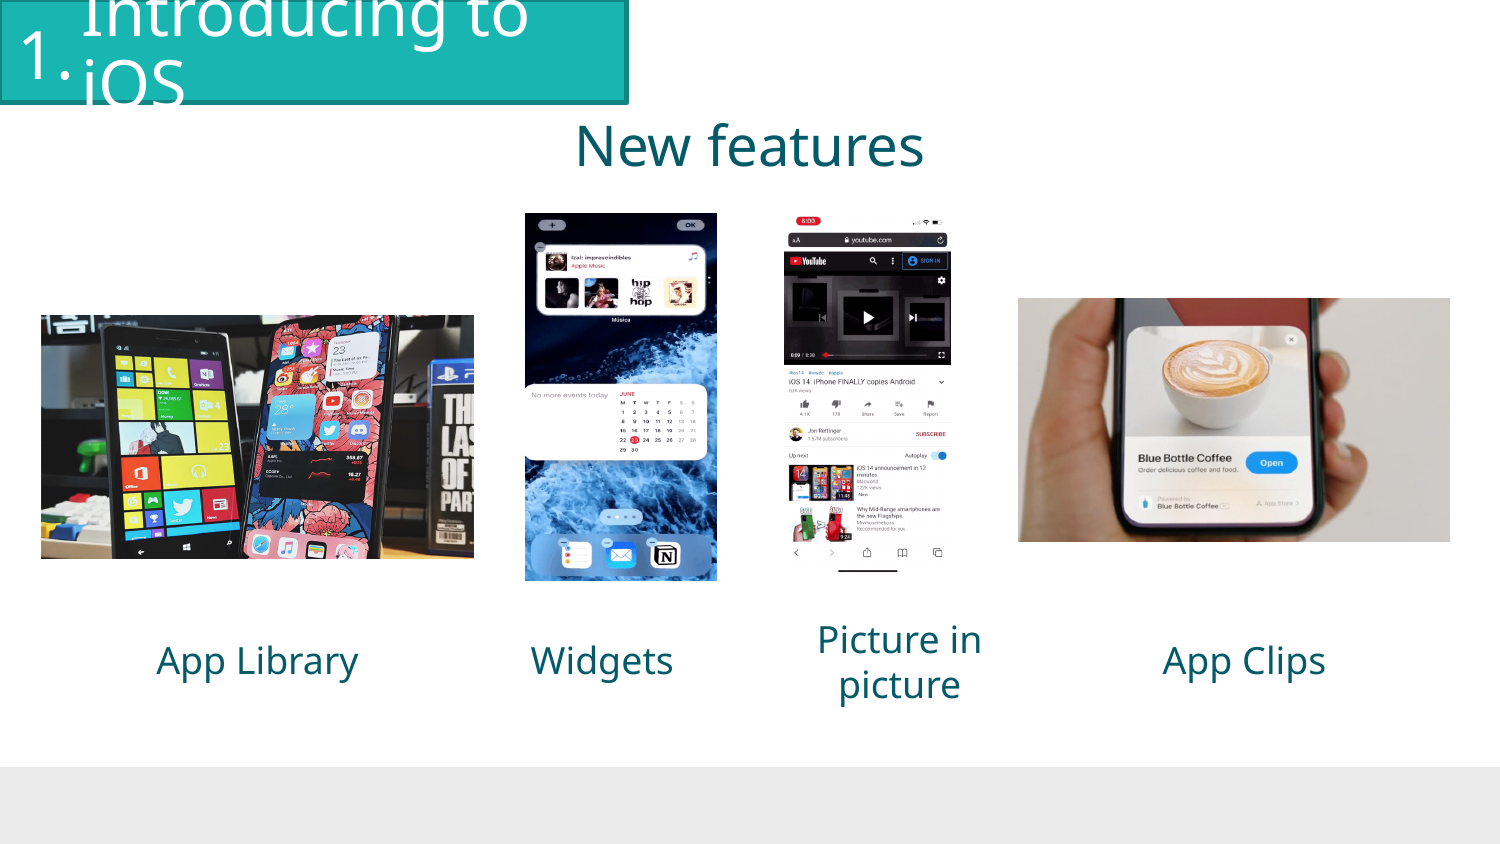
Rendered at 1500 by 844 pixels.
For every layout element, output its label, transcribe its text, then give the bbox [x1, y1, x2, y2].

picture [525, 213, 717, 581]
picture [40, 314, 475, 559]
subtitle App Library [95, 636, 420, 682]
subtitle App Clips [1081, 636, 1408, 682]
picture [1018, 298, 1450, 542]
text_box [0, 0, 627, 103]
picture [783, 213, 951, 575]
subtitle Widgets [440, 636, 765, 682]
title New features [409, 117, 1091, 171]
subtitle Picture in picture [737, 637, 1063, 684]
